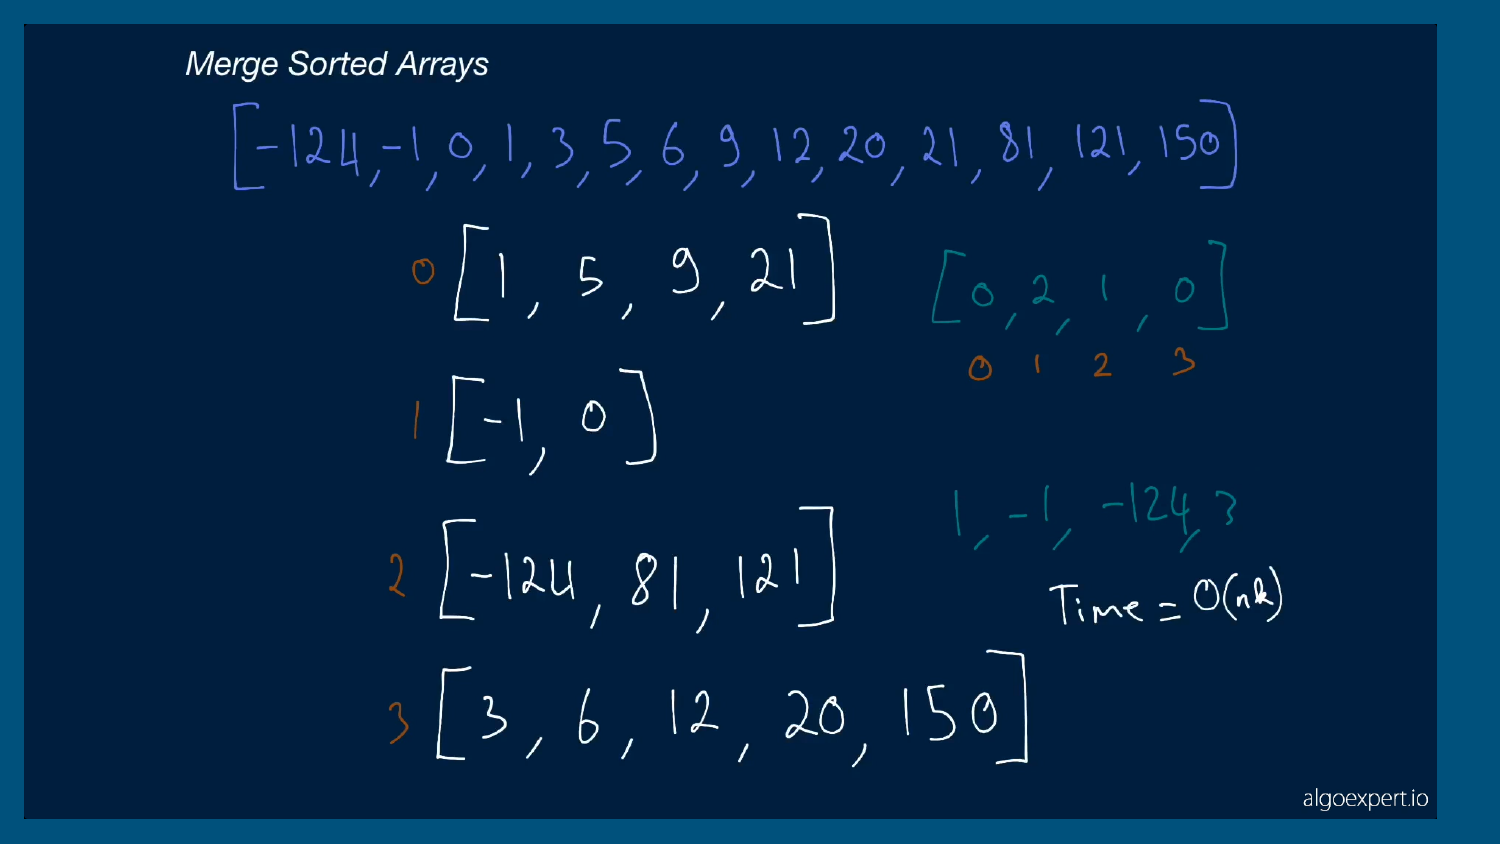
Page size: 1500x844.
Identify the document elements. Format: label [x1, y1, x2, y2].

picture [25, 25, 1436, 818]
